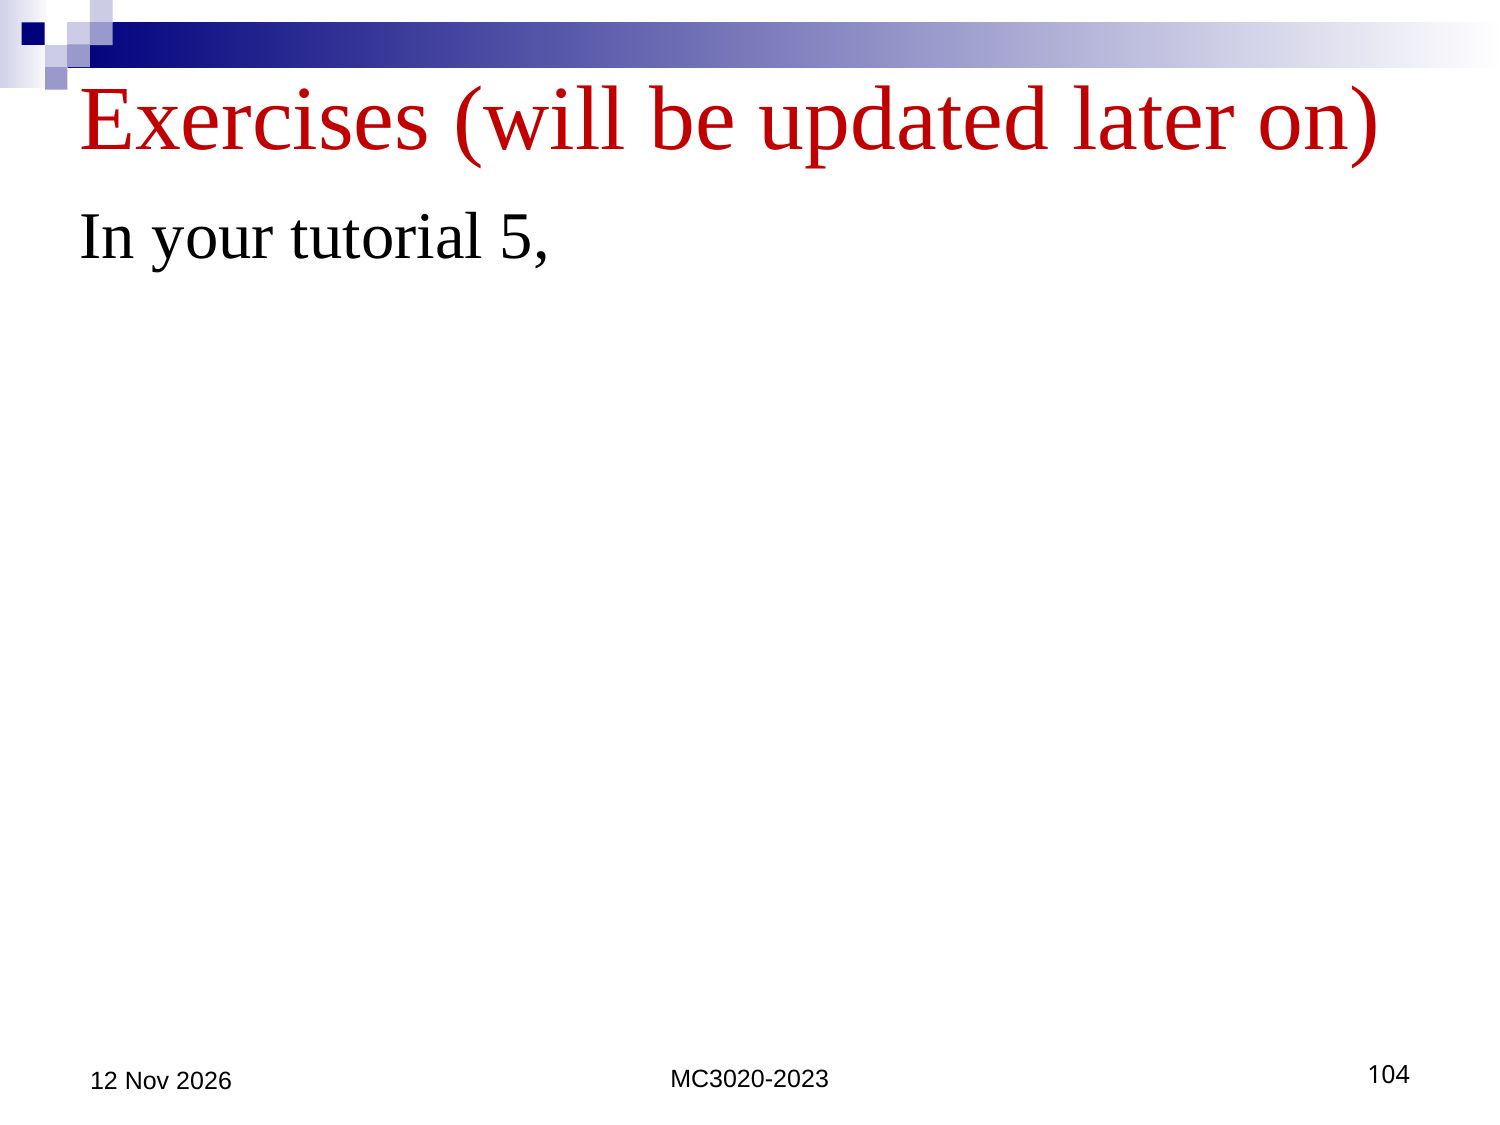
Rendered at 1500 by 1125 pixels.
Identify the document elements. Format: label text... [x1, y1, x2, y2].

slide_number 104 [1074, 1025, 1425, 1100]
footer MC3020-2023 [512, 1025, 988, 1100]
list In your tutorial 5, [64, 184, 1415, 822]
title Exercises (will be updated later on) [64, 0, 1415, 184]
slide_number 26-May-23 [75, 1024, 425, 1103]
